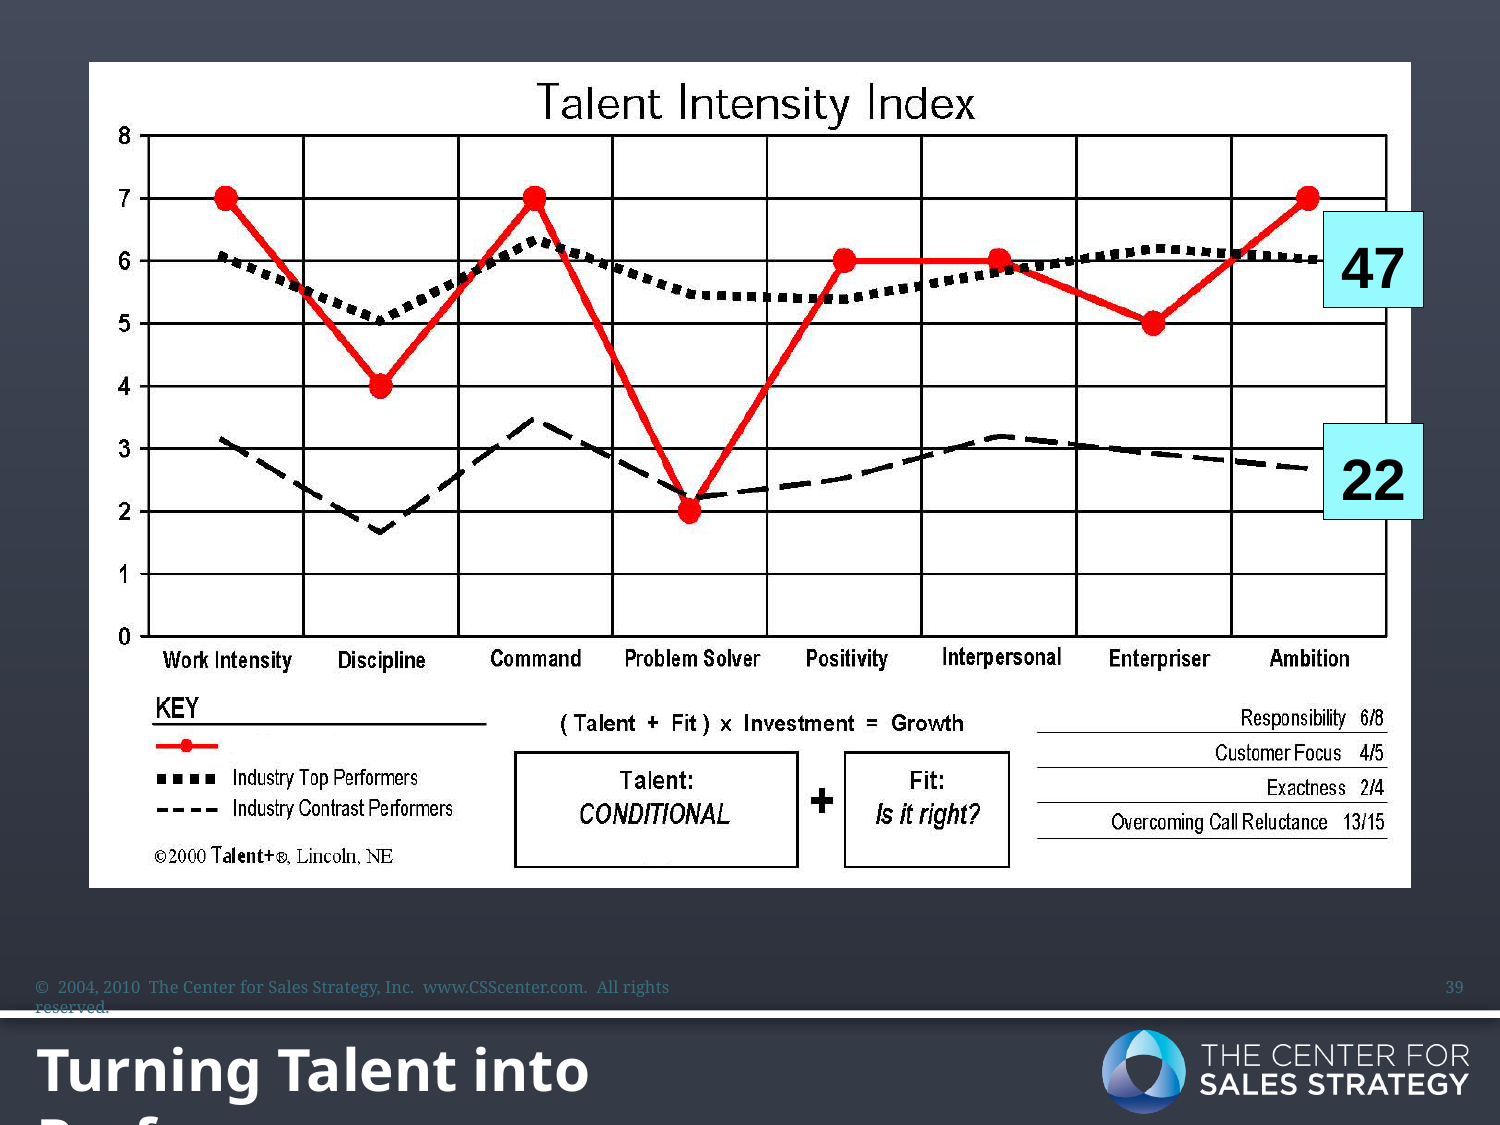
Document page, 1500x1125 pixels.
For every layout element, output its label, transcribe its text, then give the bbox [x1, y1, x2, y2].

text_box 47 [1415, 211, 1424, 308]
picture [89, 62, 1411, 888]
text_box 22 [1415, 423, 1424, 520]
picture [1200, 1044, 1469, 1095]
picture [1094, 1023, 1195, 1121]
